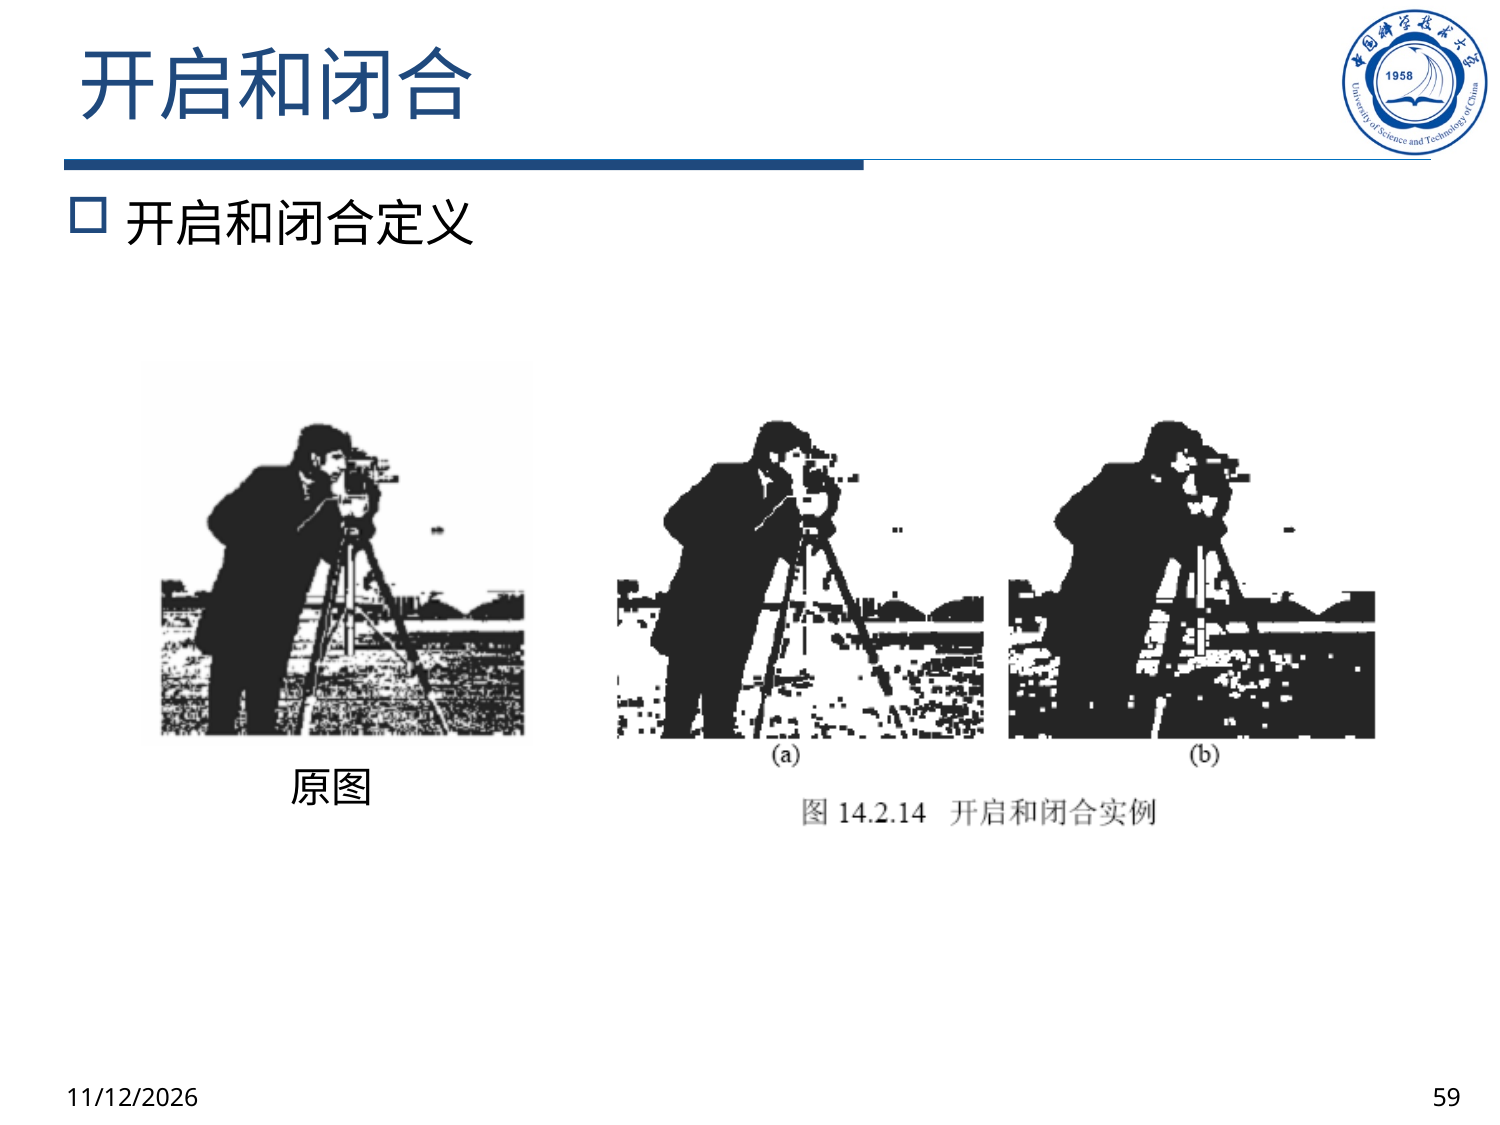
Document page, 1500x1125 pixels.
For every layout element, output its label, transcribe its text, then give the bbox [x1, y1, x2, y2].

list 开启和闭合定义 [51, 184, 1431, 1035]
title 开启和闭合 [64, 19, 1407, 145]
picture [1332, 1, 1493, 156]
slide_number 59 [1373, 1074, 1477, 1119]
text_box 原图 [275, 755, 404, 819]
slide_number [51, 1074, 377, 1119]
picture [601, 382, 1381, 837]
picture [141, 361, 534, 747]
